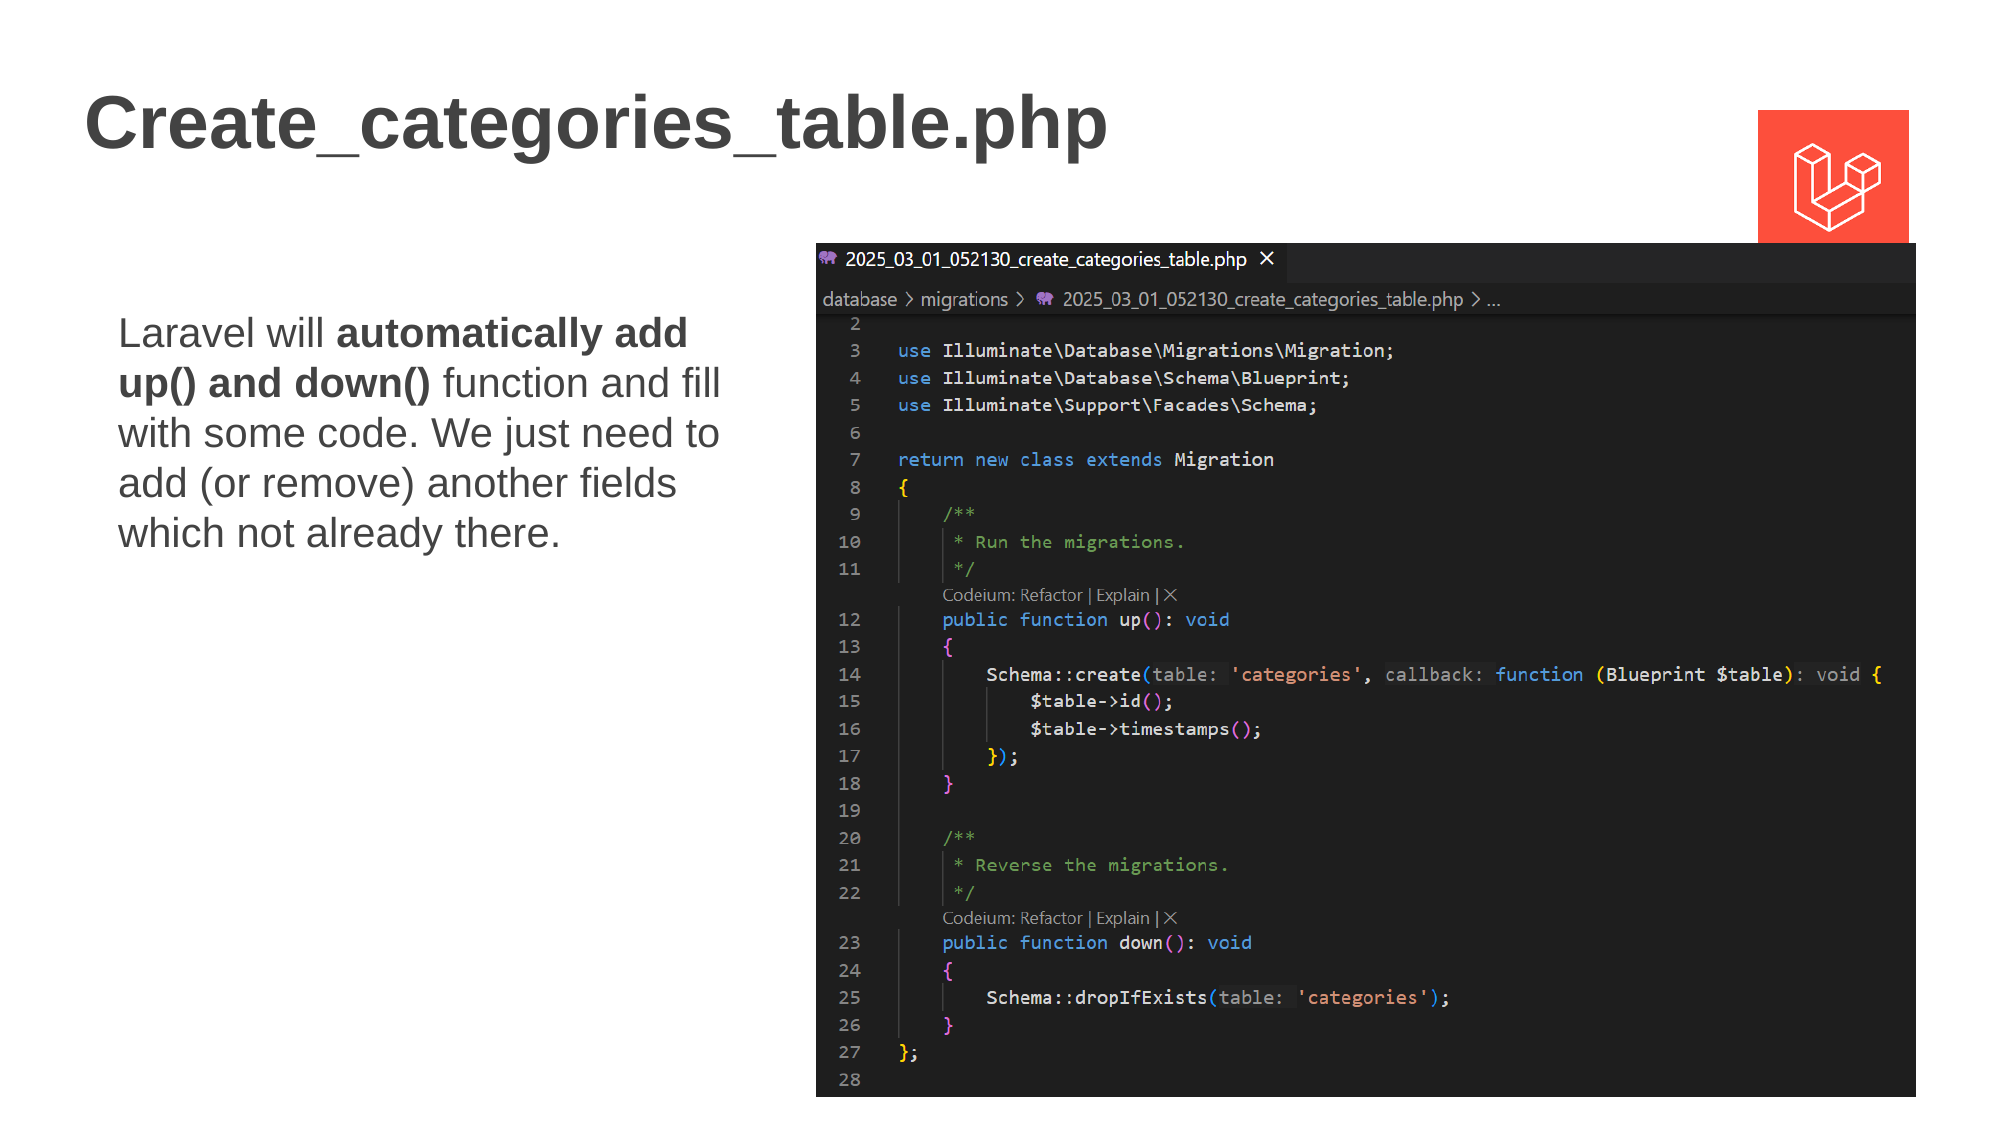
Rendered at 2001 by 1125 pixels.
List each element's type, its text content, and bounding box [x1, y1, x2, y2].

list Laravel will automatically add up() and down() function and fill with some code. We just need to add (or remove) another fields which not already there. [84, 298, 770, 768]
title Create_categories_table.php [84, 73, 1728, 165]
picture [816, 110, 1916, 1097]
